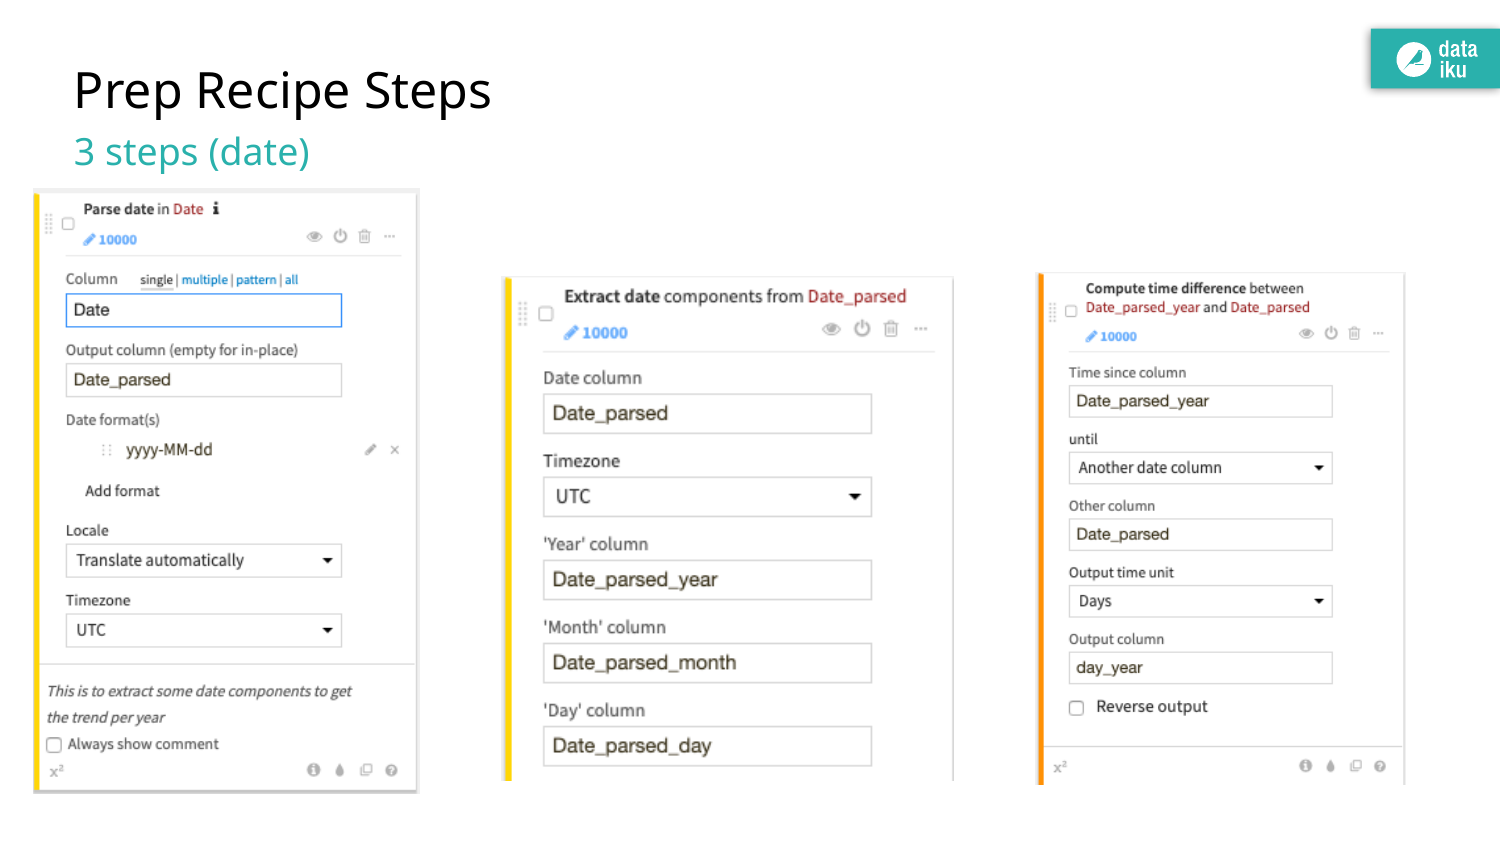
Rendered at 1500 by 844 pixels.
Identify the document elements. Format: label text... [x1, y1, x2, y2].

picture [32, 188, 420, 794]
title Prep Recipe Steps [59, 59, 1441, 112]
picture [1035, 271, 1407, 785]
picture [501, 276, 954, 781]
title 3 steps (date) [59, 112, 1441, 189]
